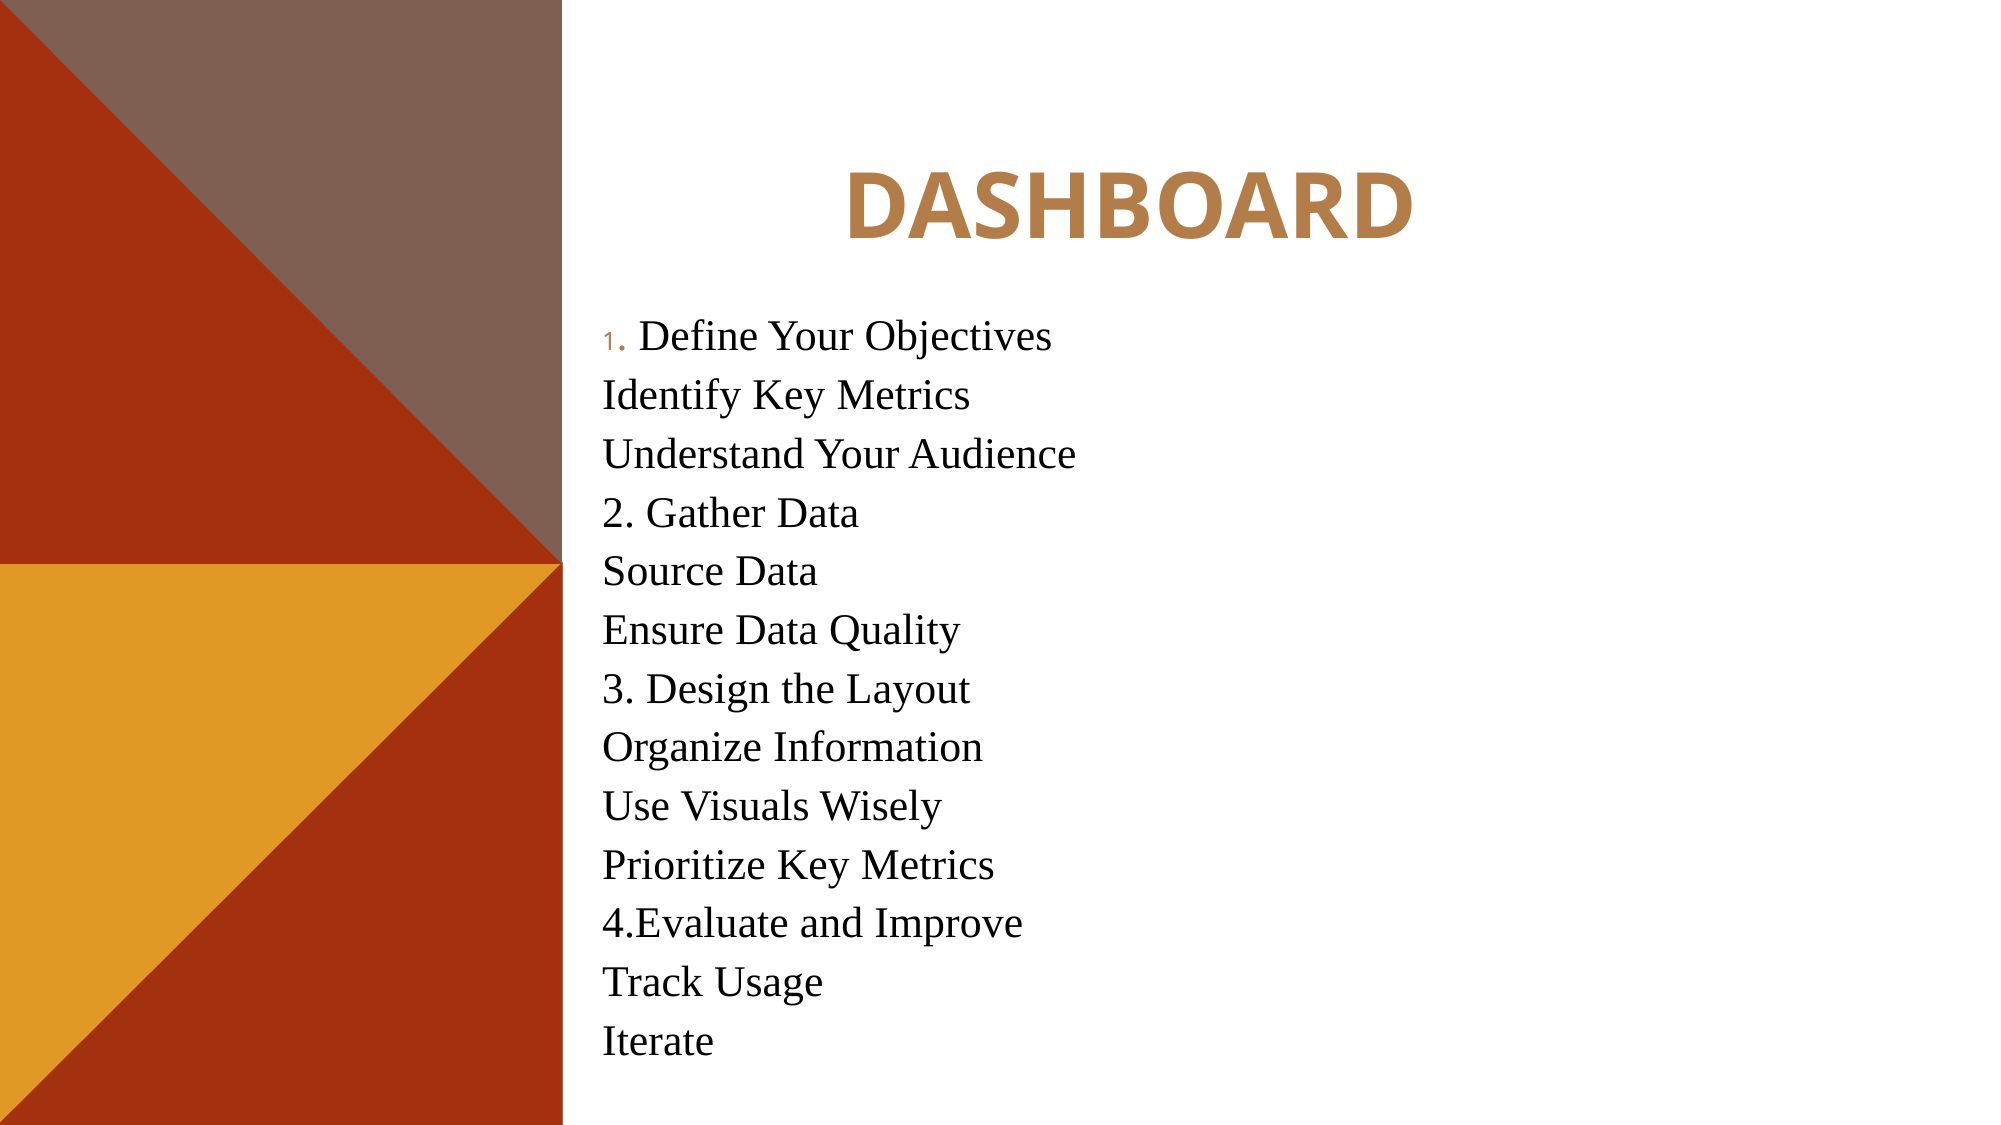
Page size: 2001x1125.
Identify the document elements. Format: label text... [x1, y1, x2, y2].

list 1. Define Your Objectives Identify Key Metrics Understand Your Audience 2. Gather Data Source Data Ensure Data Quality 3. Design the Layout Organize Information Use Visuals Wisely Prioritize Key Metrics 4.Evaluate and Improve Track Usage Iterate [587, 299, 1863, 1076]
title Dashboard [587, 139, 1698, 266]
